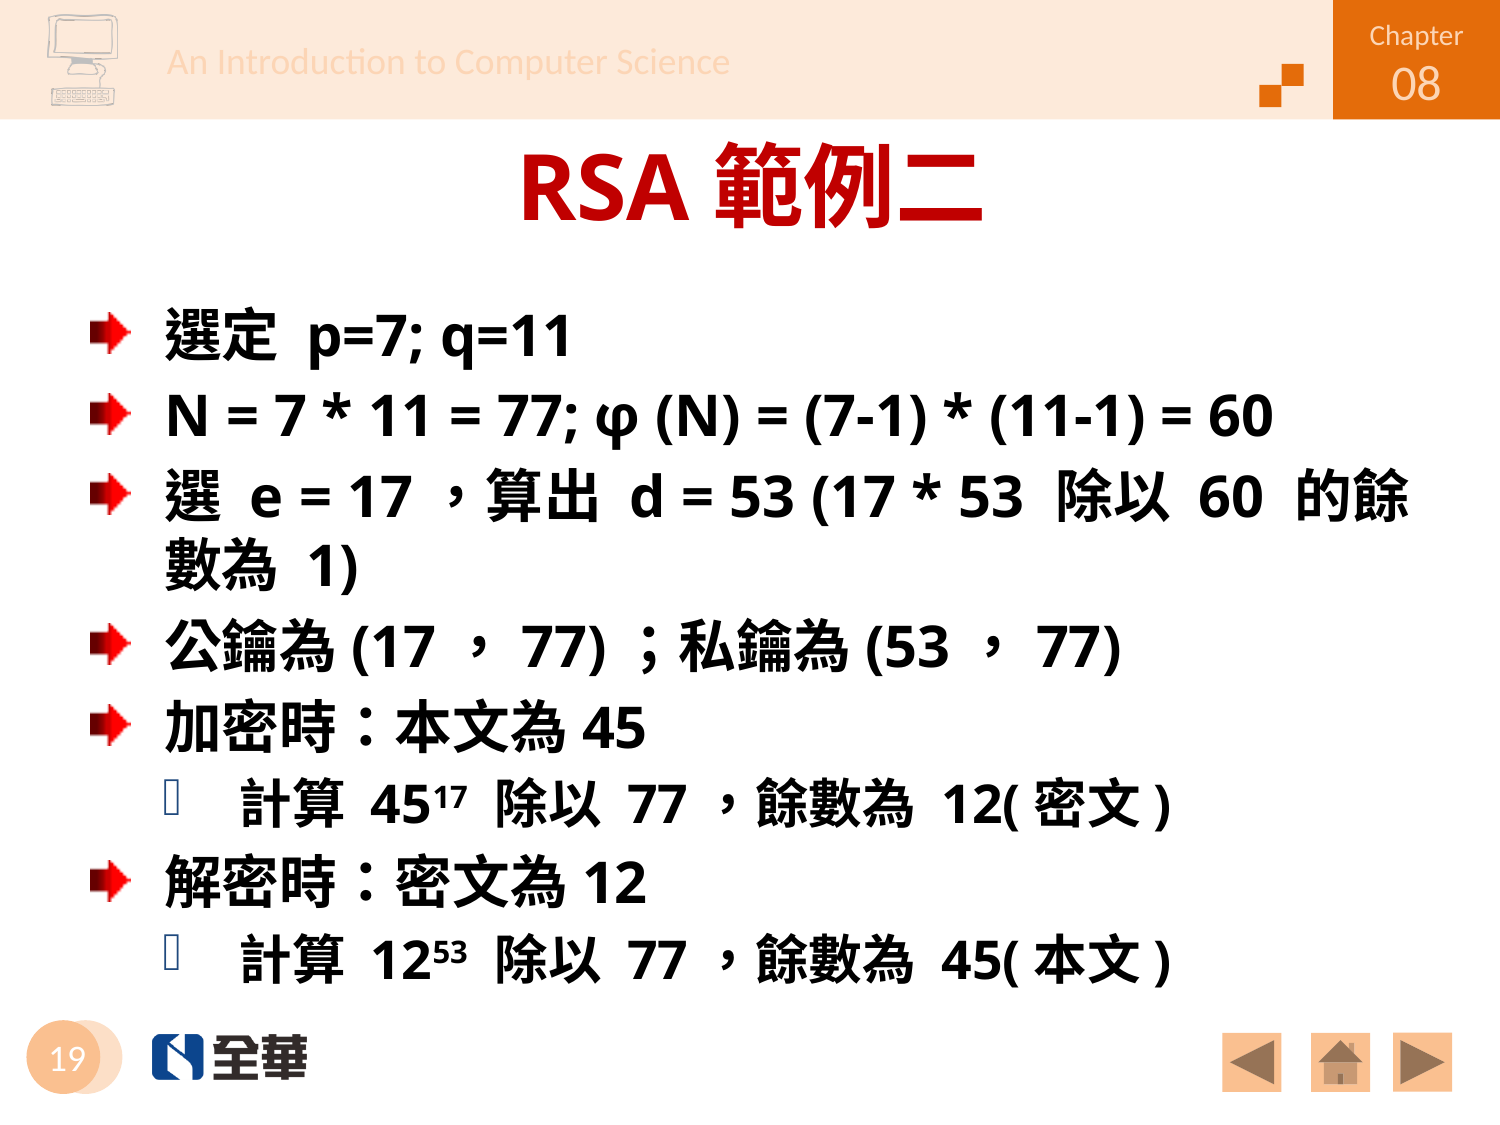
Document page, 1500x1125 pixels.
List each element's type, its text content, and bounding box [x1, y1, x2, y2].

picture [90, 473, 131, 515]
picture [47, 14, 118, 106]
list 選定 p=7; q=11 N = 7 * 11 = 77; φ (N) = (7-1) * (11-1) = 60 選 e = 17，算出 d = 53 (17 * 53 除以 60 的餘數為 1) 公鑰為(17，77)；私鑰為(53，77) 加密時：本文為45 計算 4517 除以 77，餘數為 12(密文) 解密時：密文為12 計算 1253 除以 77，餘數為 45(本文) [75, 290, 1425, 1005]
picture [152, 1034, 307, 1080]
title RSA範例二 [76, 90, 1427, 278]
picture [90, 623, 131, 665]
picture [90, 393, 131, 435]
picture [90, 860, 131, 902]
picture [90, 312, 131, 354]
picture [90, 704, 131, 746]
